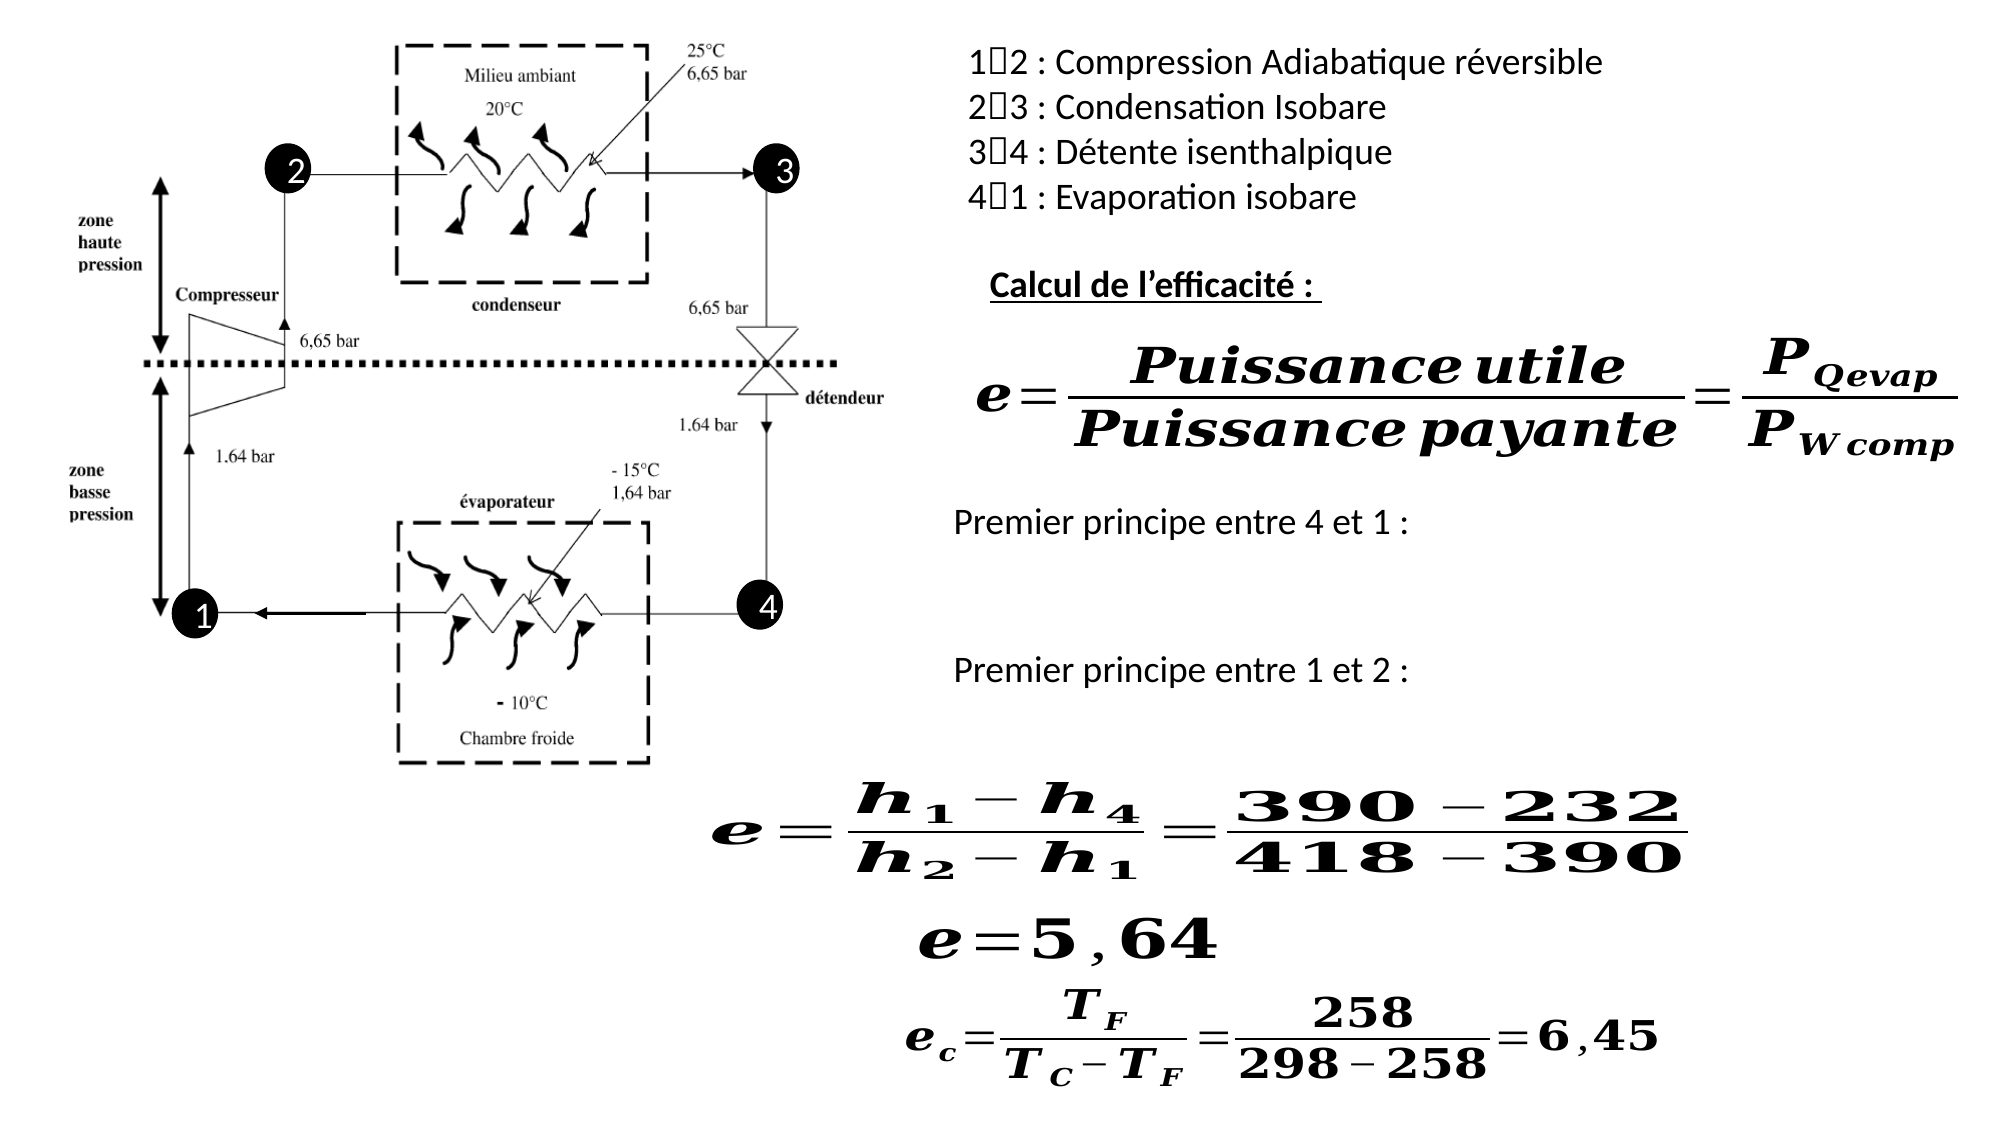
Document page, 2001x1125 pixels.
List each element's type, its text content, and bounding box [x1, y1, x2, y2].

text_box Calcul de l’efficacité : [975, 253, 1961, 313]
text_box 12 : Compression Adiabatique réversible 23 : Condensation Isobare 34 : Détente isenthalpique 41 : Evaporation isobare [953, 29, 1667, 225]
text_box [25, 29, 905, 774]
